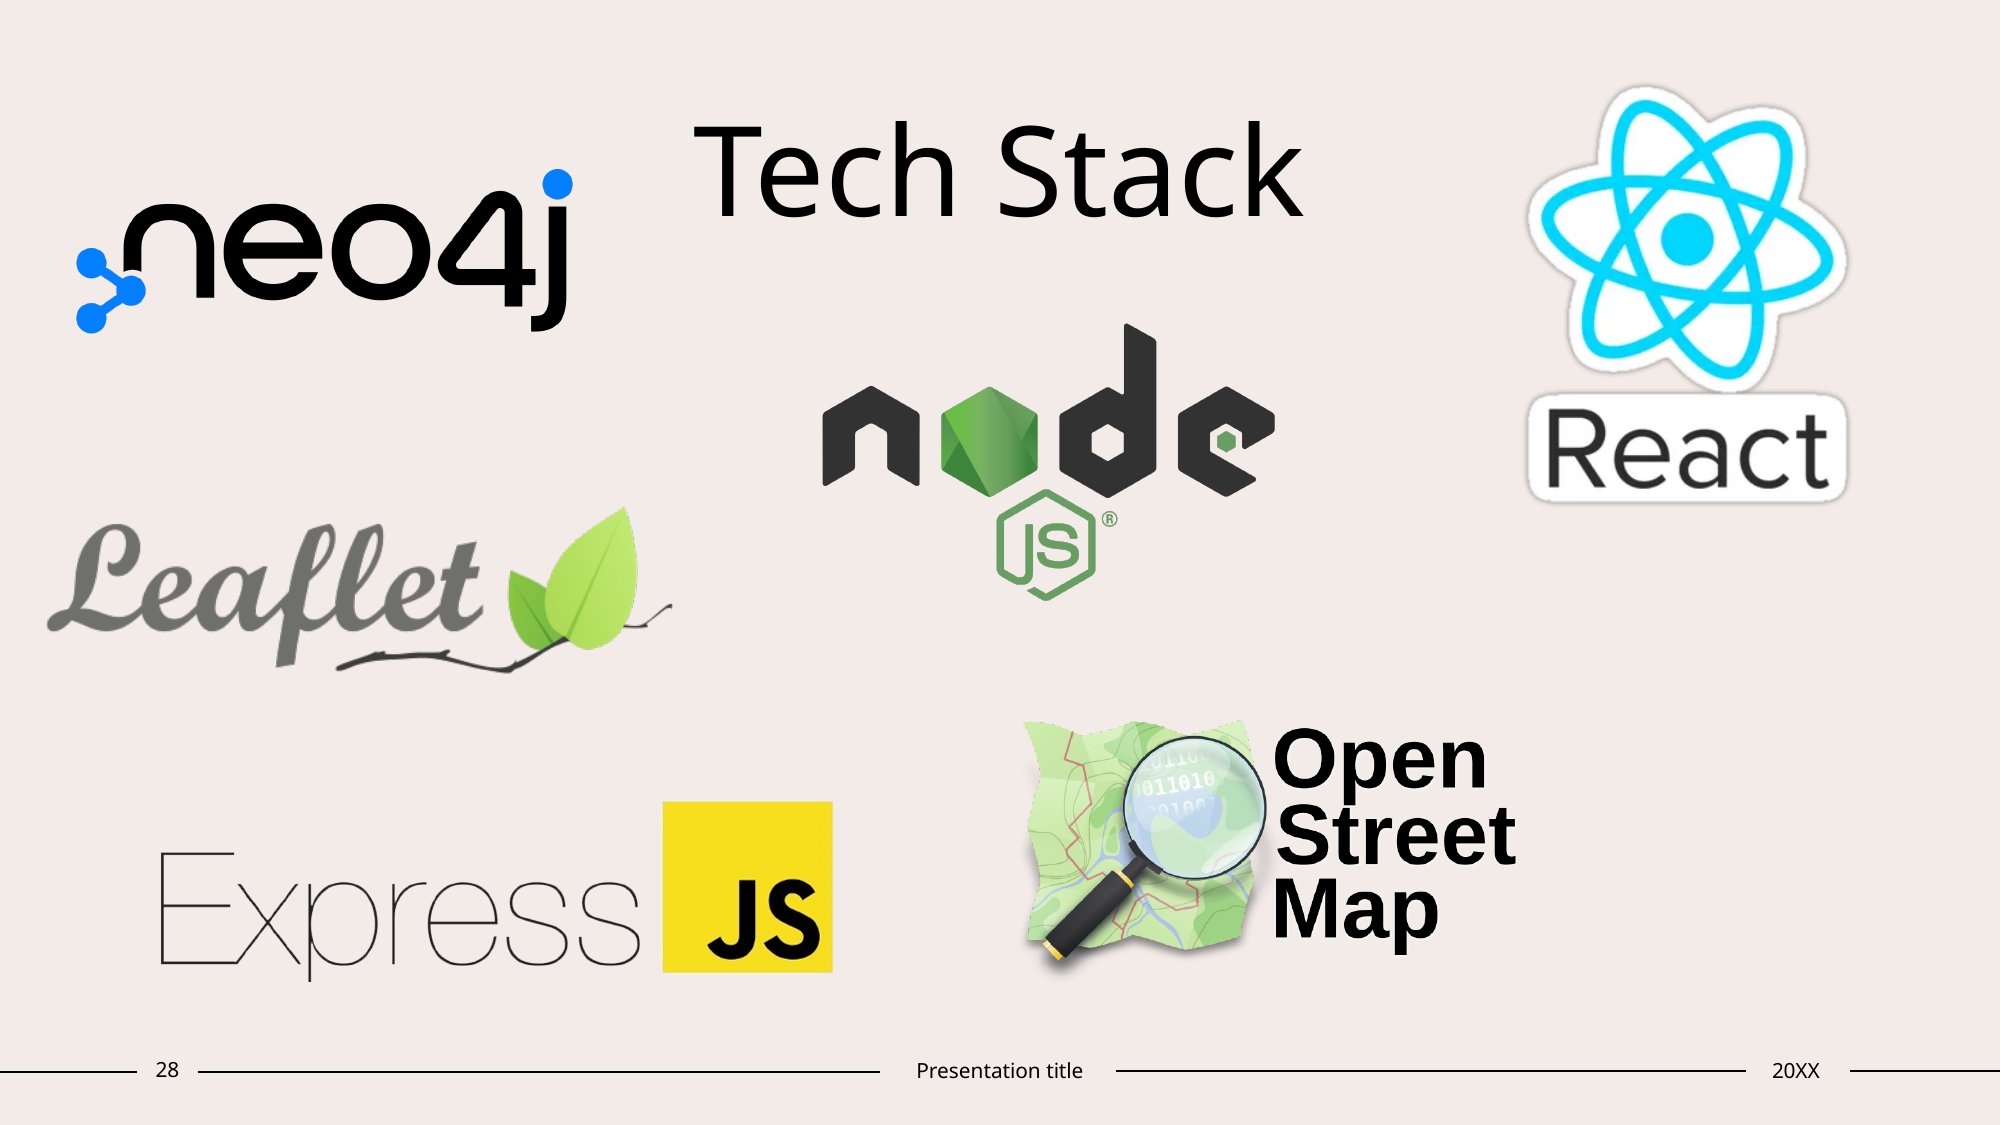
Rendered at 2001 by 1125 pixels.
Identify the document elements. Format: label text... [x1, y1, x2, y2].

picture [31, 425, 689, 755]
slide_number 28 [137, 1050, 198, 1091]
picture [59, 112, 590, 389]
picture [999, 693, 1539, 1006]
picture [137, 788, 843, 982]
picture [1462, 70, 1913, 521]
picture [737, 254, 1360, 670]
title Tech Stack [187, 83, 1462, 251]
slide_number 20XX [1743, 1050, 1849, 1091]
footer Presentation title [879, 1050, 1120, 1091]
